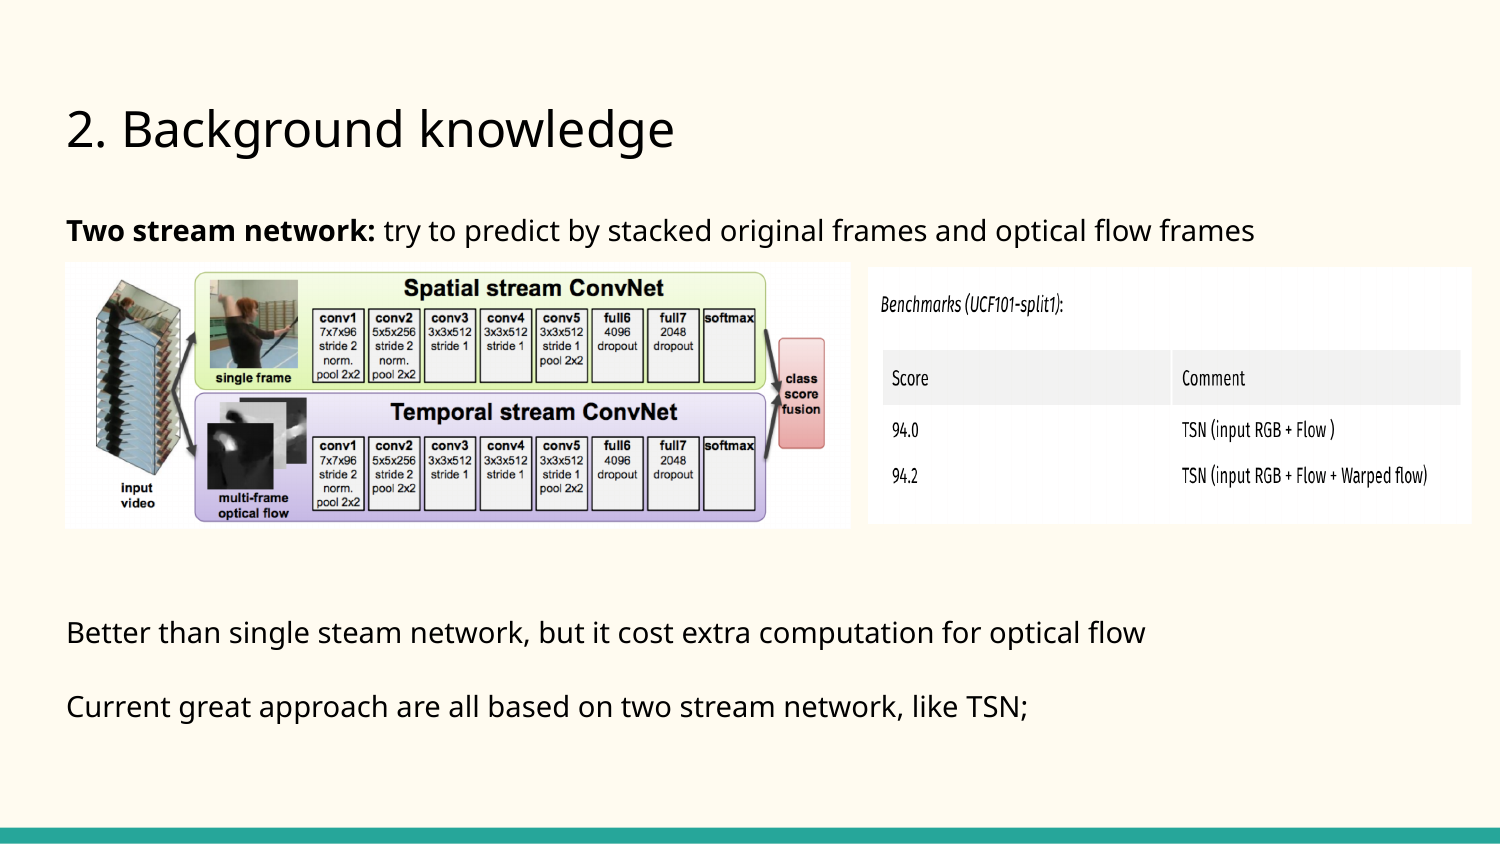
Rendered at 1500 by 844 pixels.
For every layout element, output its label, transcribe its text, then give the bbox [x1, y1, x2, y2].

list Two stream network: try to predict by stacked original frames and optical flow frames Better than single steam network, but it cost extra computation for optical flow Current great approach are all based on two stream network, like TSN; [51, 192, 1449, 750]
title 2. Background knowledge [51, 72, 1449, 174]
picture [868, 267, 1472, 524]
picture [65, 262, 851, 529]
